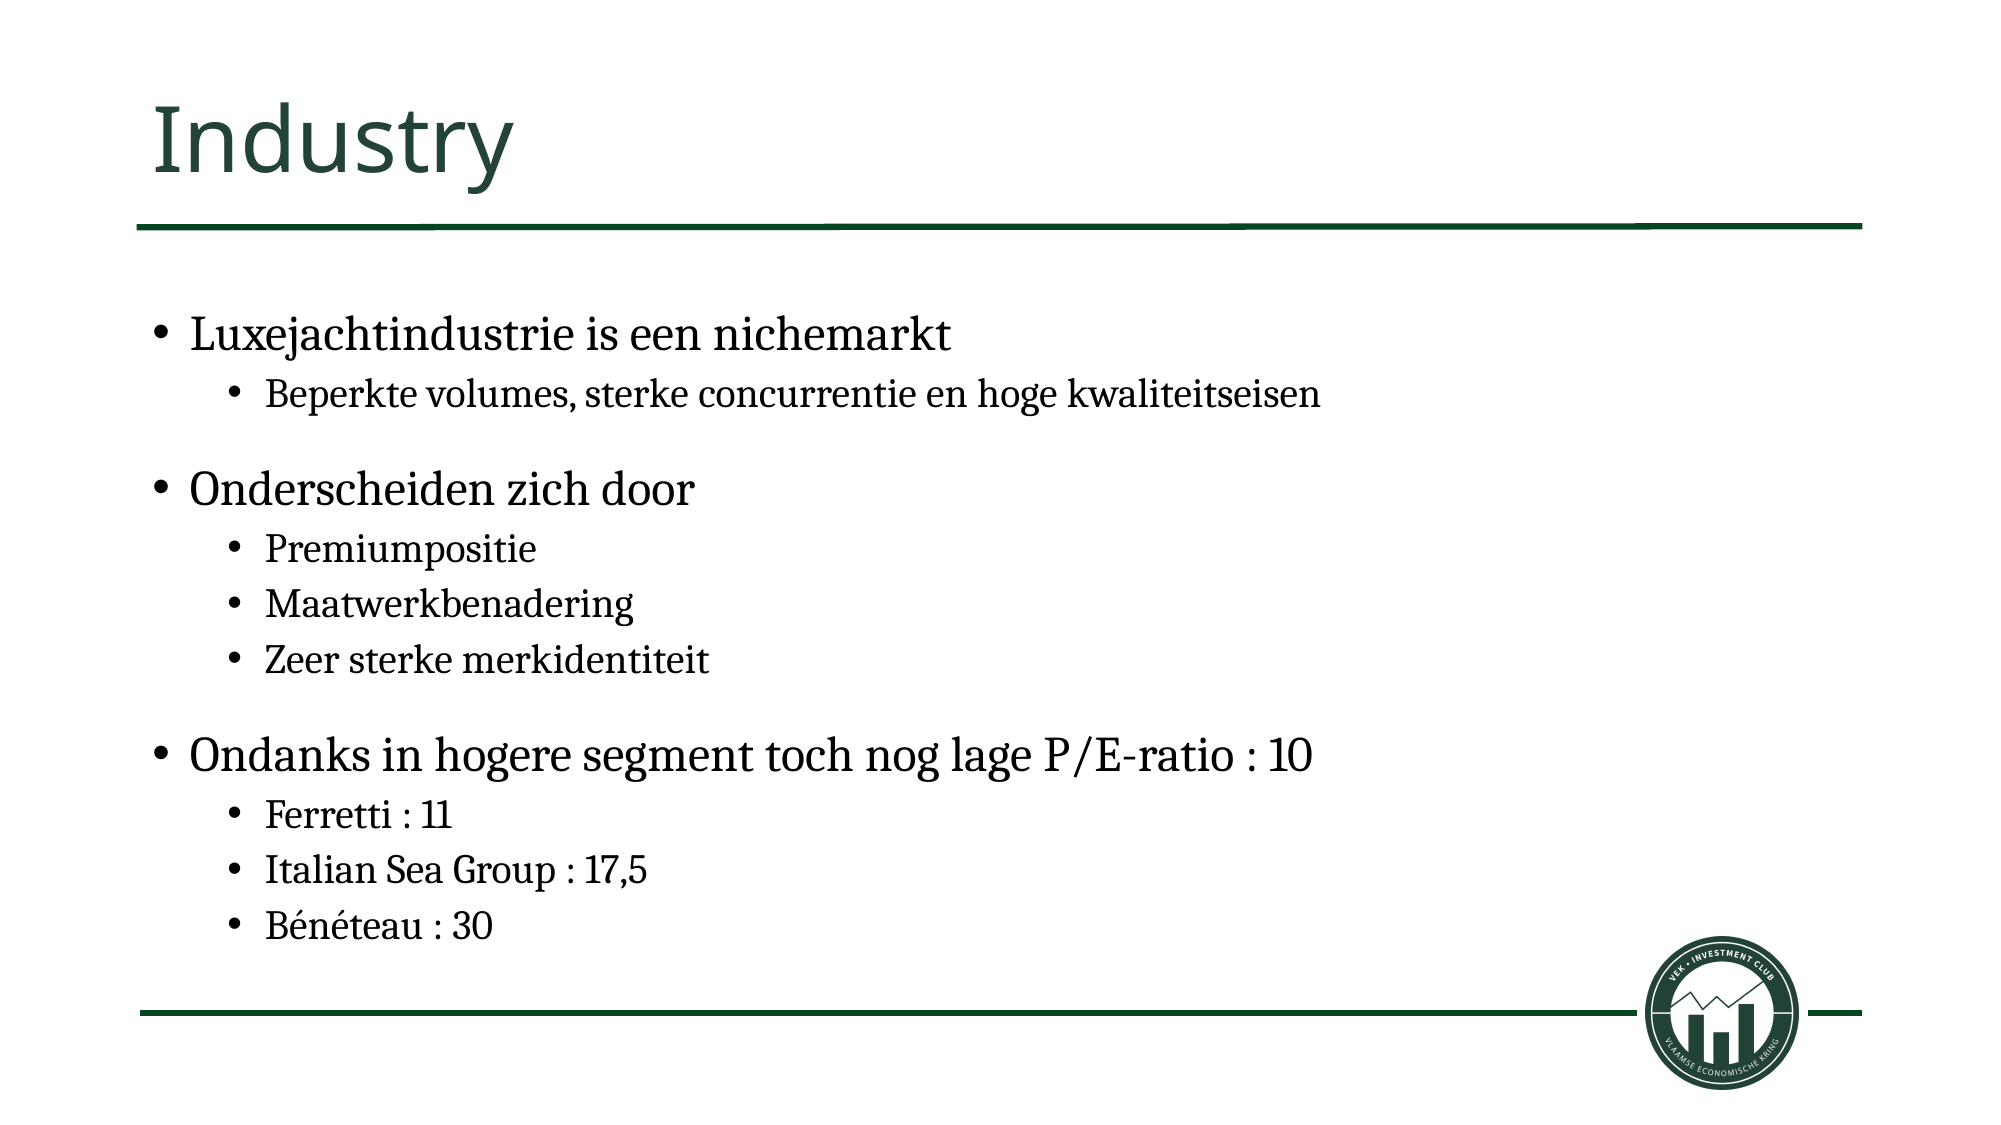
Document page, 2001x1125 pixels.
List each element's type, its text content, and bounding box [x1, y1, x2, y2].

picture [1645, 1014, 1799, 1090]
title Industry [137, 59, 1863, 226]
list Luxejachtindustrie is een nichemarkt Beperkte volumes, sterke concurrentie en hoge kwaliteitseisen Onderscheiden zich door Premiumpositie Maatwerkbenadering Zeer sterke merkidentiteit Ondanks in hogere segment toch nog lage P/E-ratio : 10 Ferretti : 11 Italian Sea Group : 17,5 Bénéteau : 30 [137, 299, 1863, 1014]
